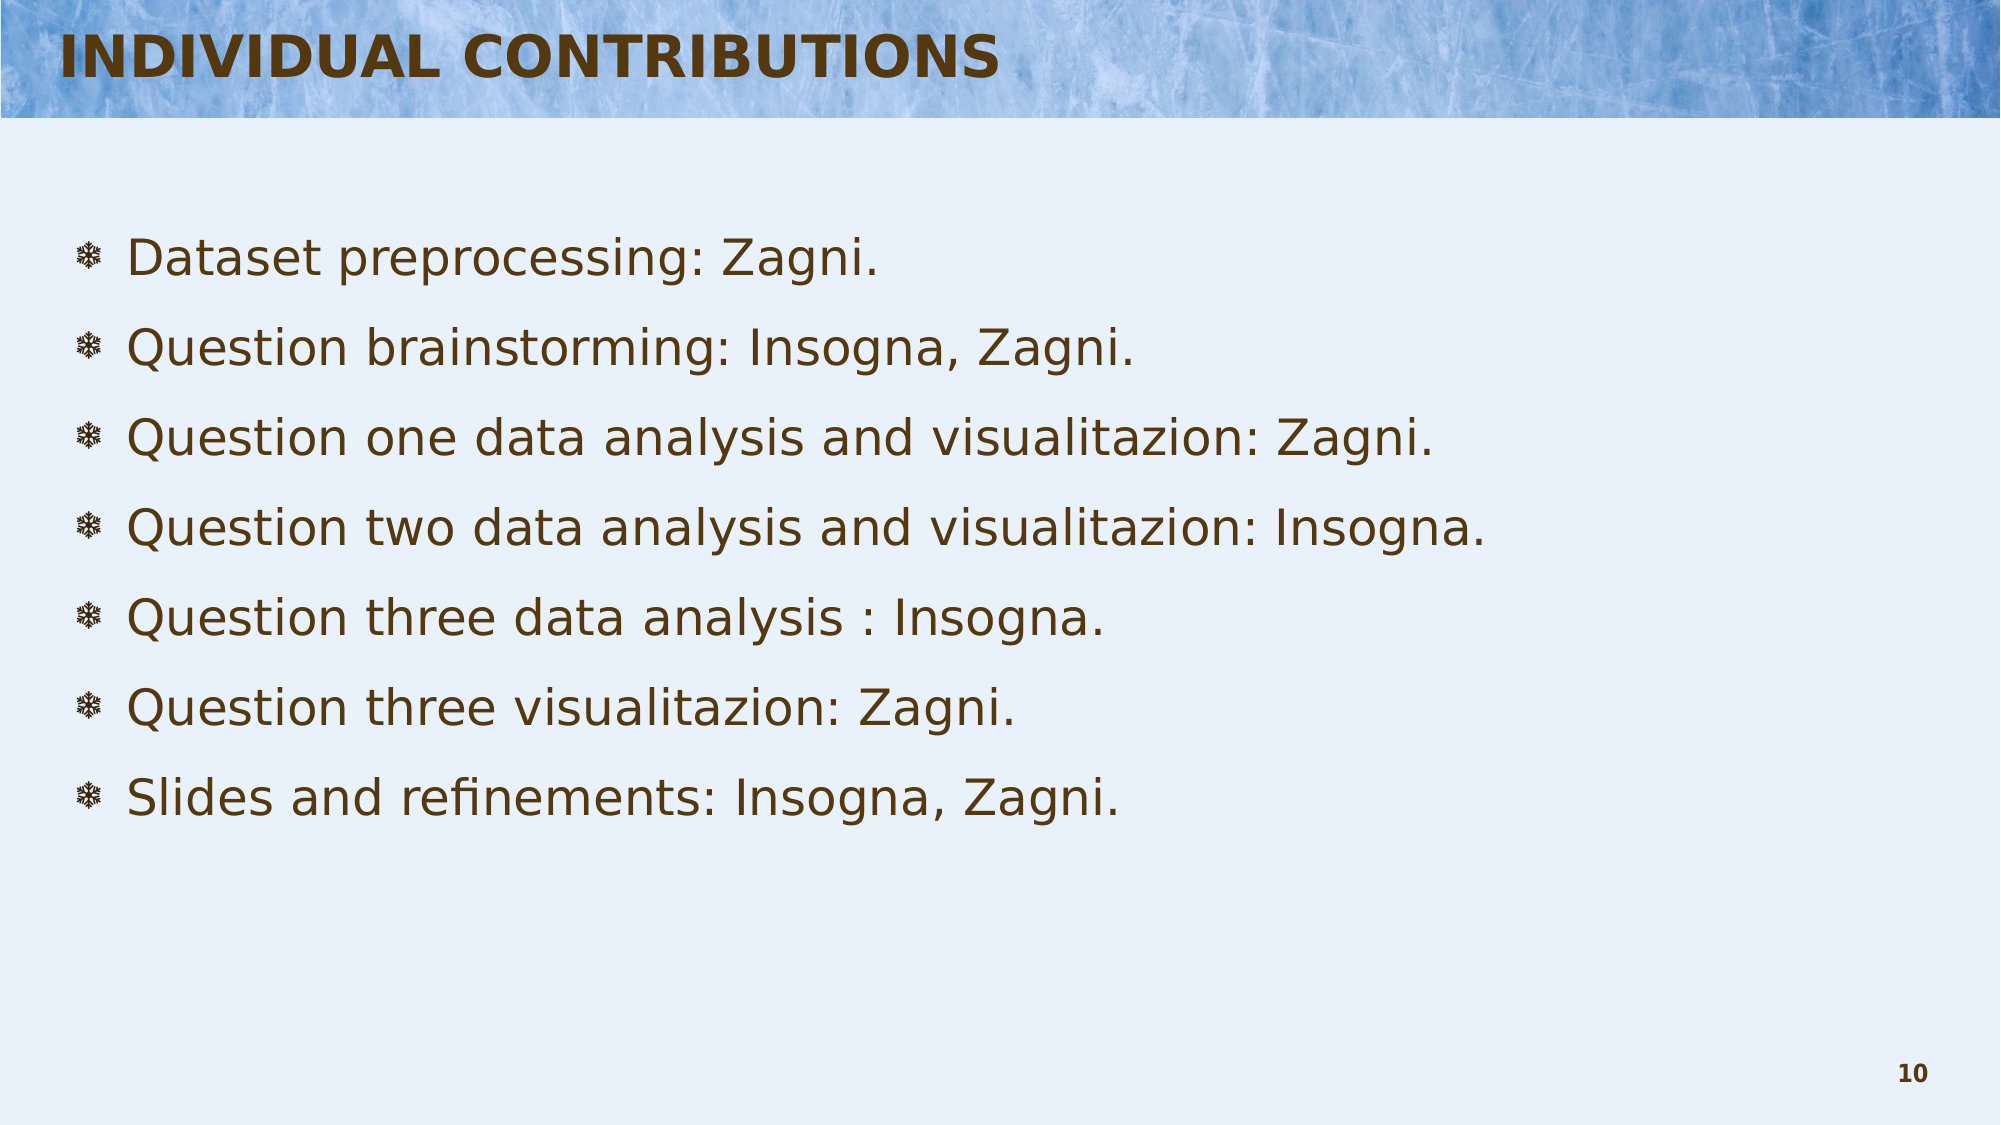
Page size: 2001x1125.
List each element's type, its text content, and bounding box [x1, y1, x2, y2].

slide_number 10 [1493, 1042, 1944, 1103]
picture [69, 235, 108, 275]
picture [69, 505, 108, 545]
title INDIVIDUAL CONTRIBUTIONS [0, 0, 2000, 118]
picture [69, 775, 108, 815]
text_box Dataset preprocessing: Zagni. Question brainstorming: Insogna, Zagni. Question one data analysis and visualitazion: Zagni. Question two data analysis and visualitazion: Insogna. Question three data analysis : Insogna. Question three visualitazion: Zagni. Slides and refinements: Insogna, Zagni. [55, 187, 1945, 833]
picture [69, 325, 108, 365]
picture [69, 415, 108, 455]
picture [69, 685, 108, 725]
picture [69, 595, 108, 635]
